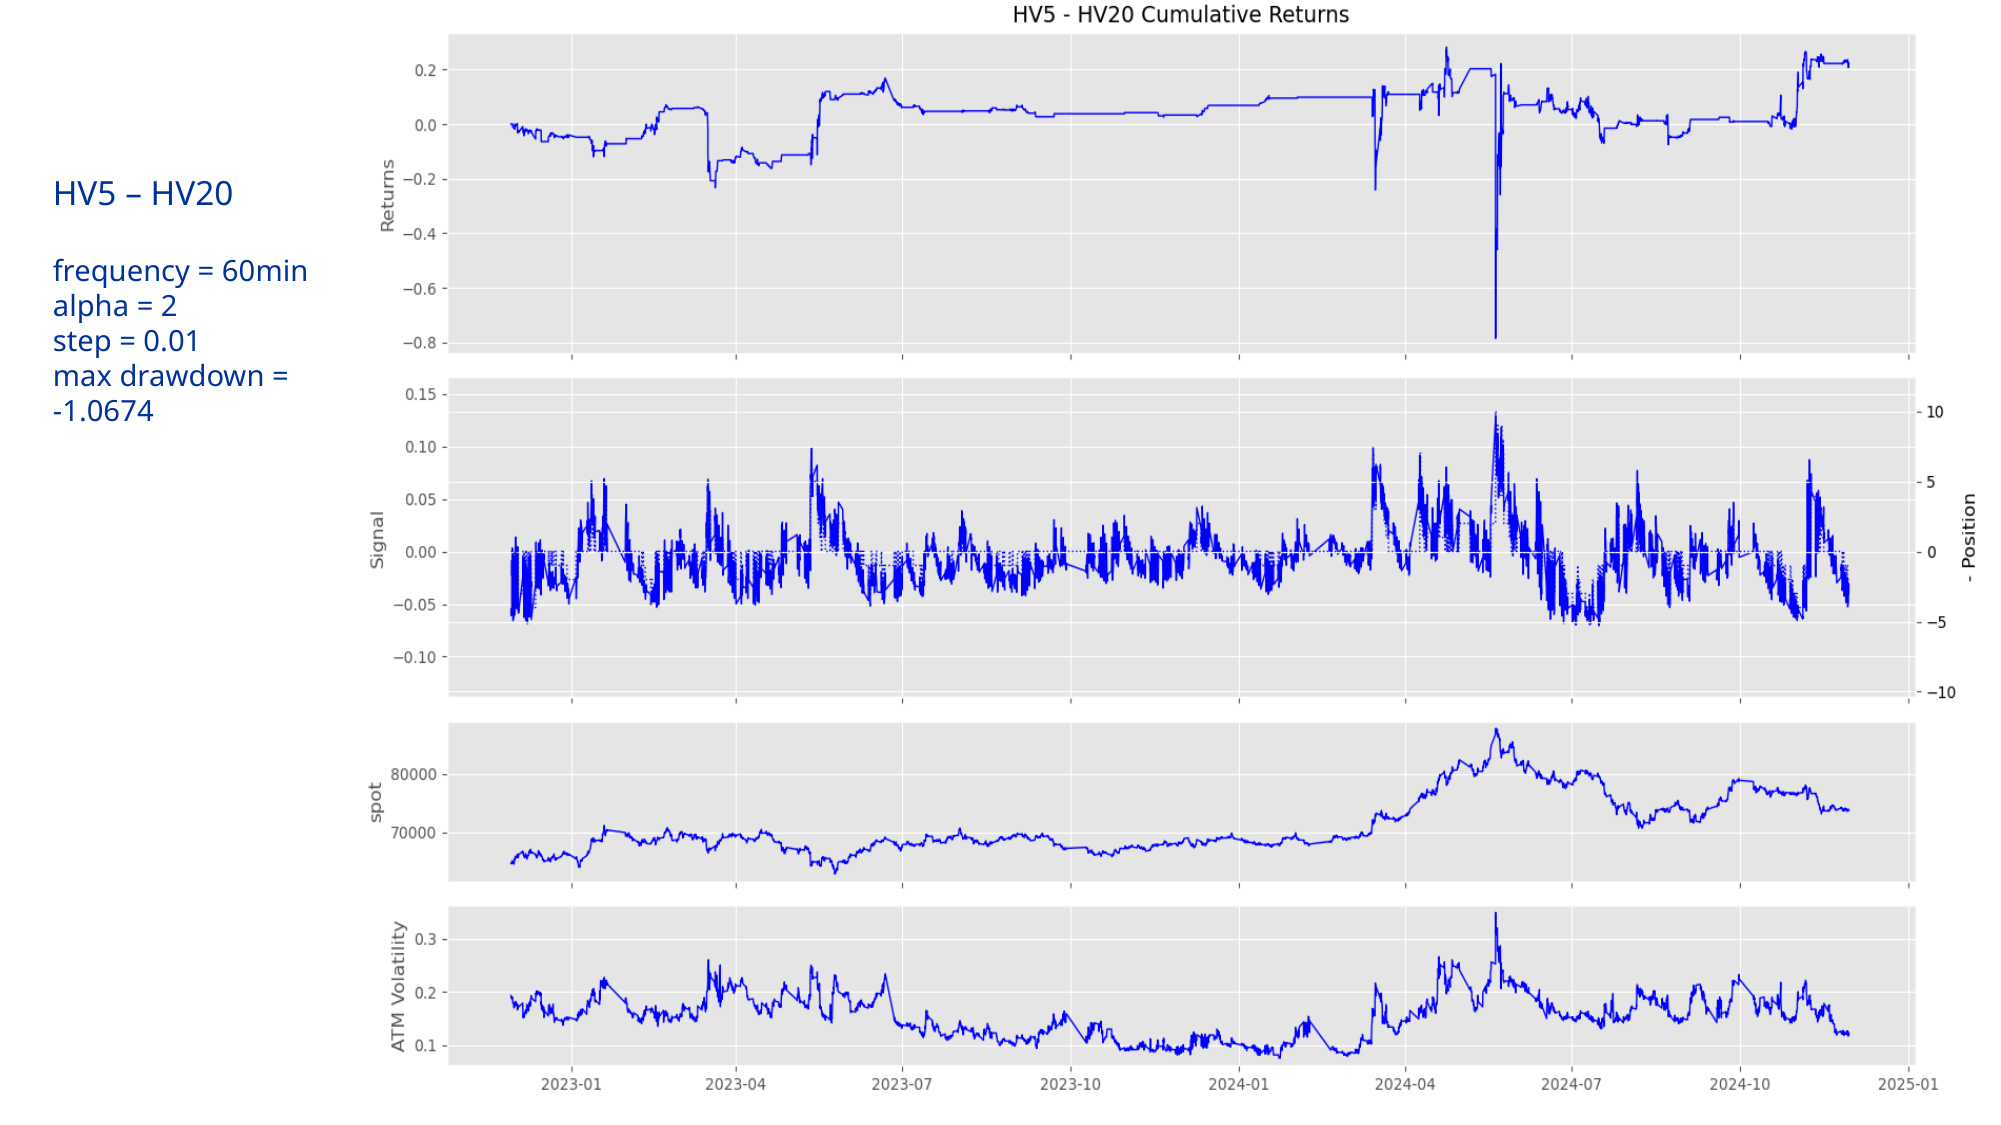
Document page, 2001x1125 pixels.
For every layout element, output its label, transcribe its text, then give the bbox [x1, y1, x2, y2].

text_box HV5 – HV20 frequency = 60min alpha = 2 step = 0.01 max drawdown = -1.0674 [38, 164, 342, 470]
picture [342, 0, 2000, 1125]
